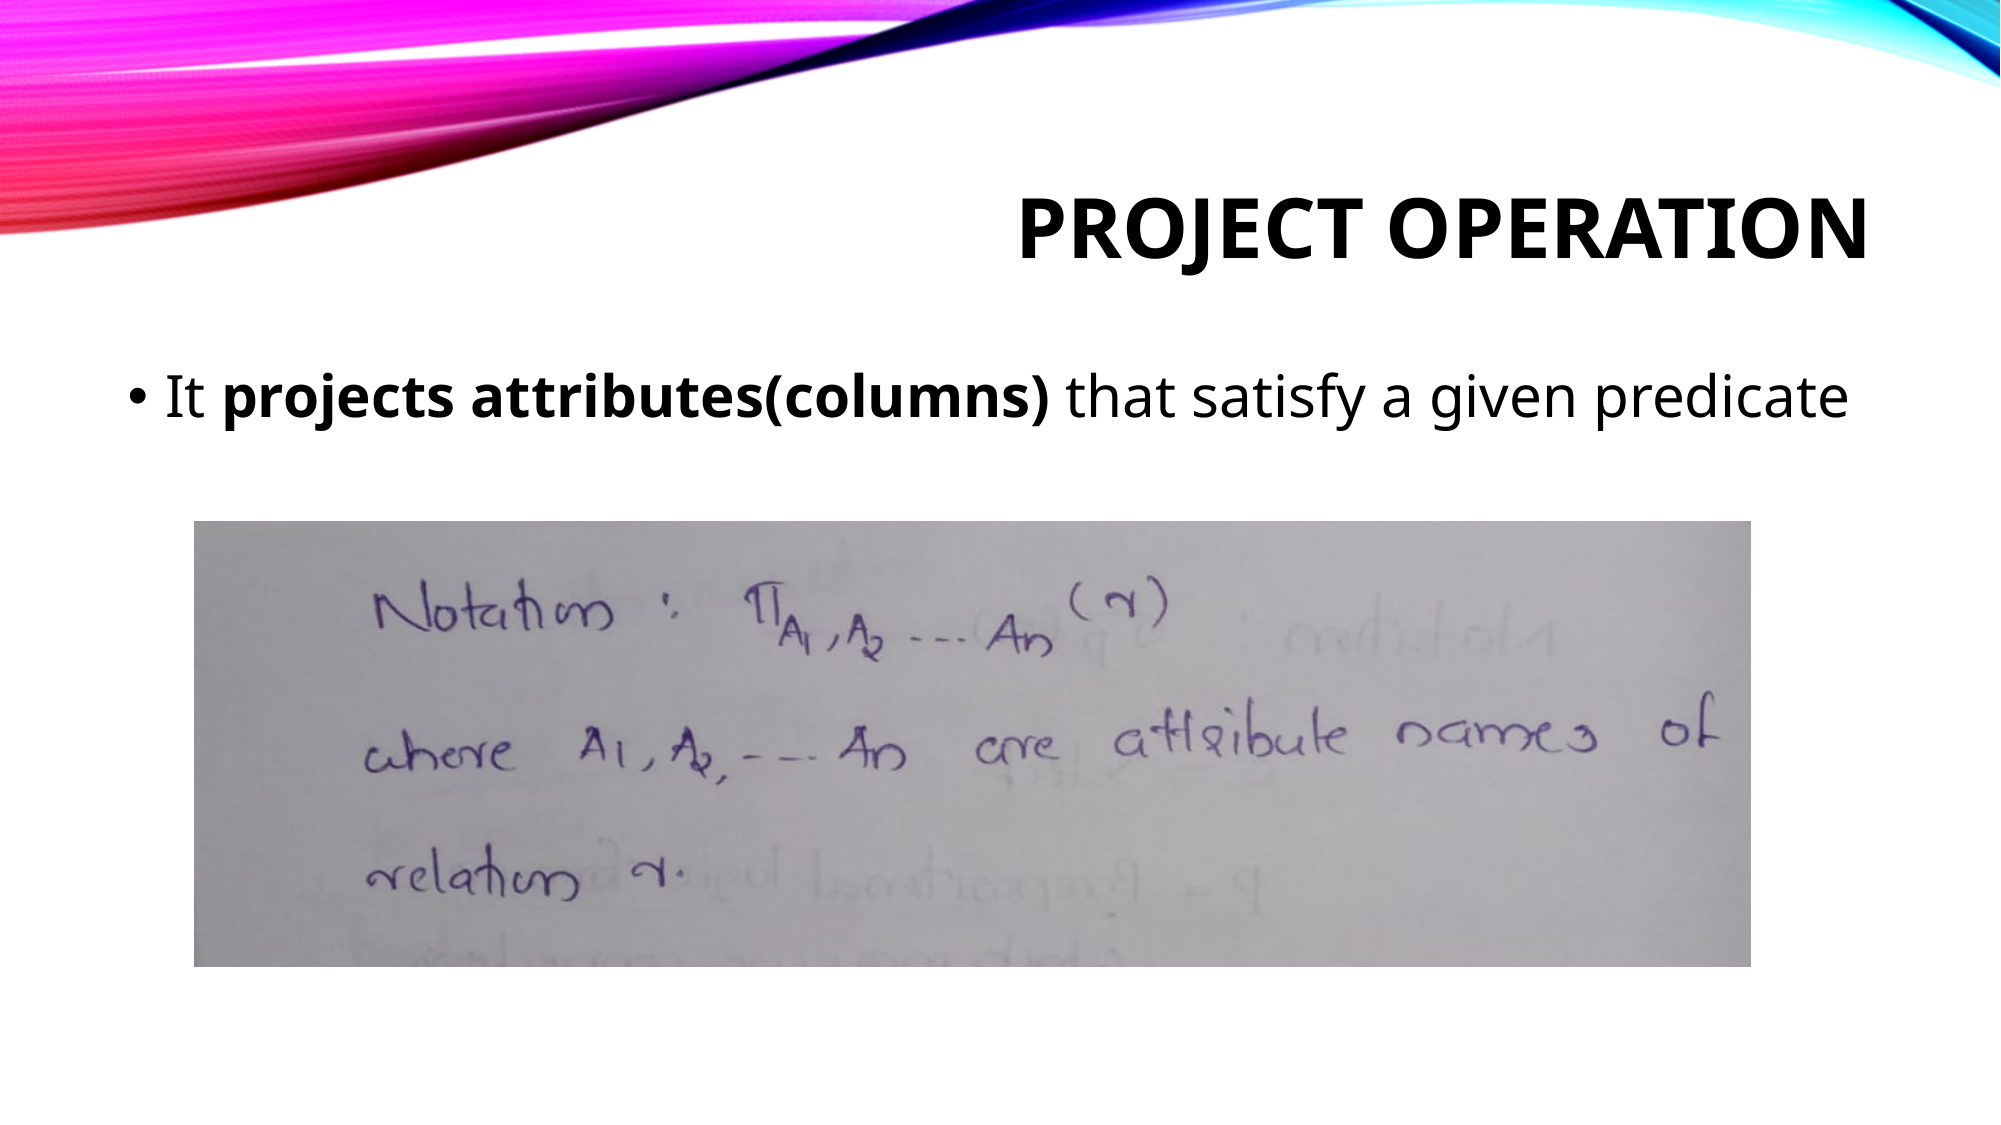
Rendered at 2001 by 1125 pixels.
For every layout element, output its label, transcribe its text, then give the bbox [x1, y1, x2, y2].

picture [1890, 0, 2000, 75]
picture [194, 521, 1751, 967]
picture [1910, 0, 2000, 45]
picture [0, 0, 2000, 237]
list It projects attributes(columns) that satisfy a given predicate [112, 360, 1888, 1021]
title Project operation [474, 125, 1888, 338]
